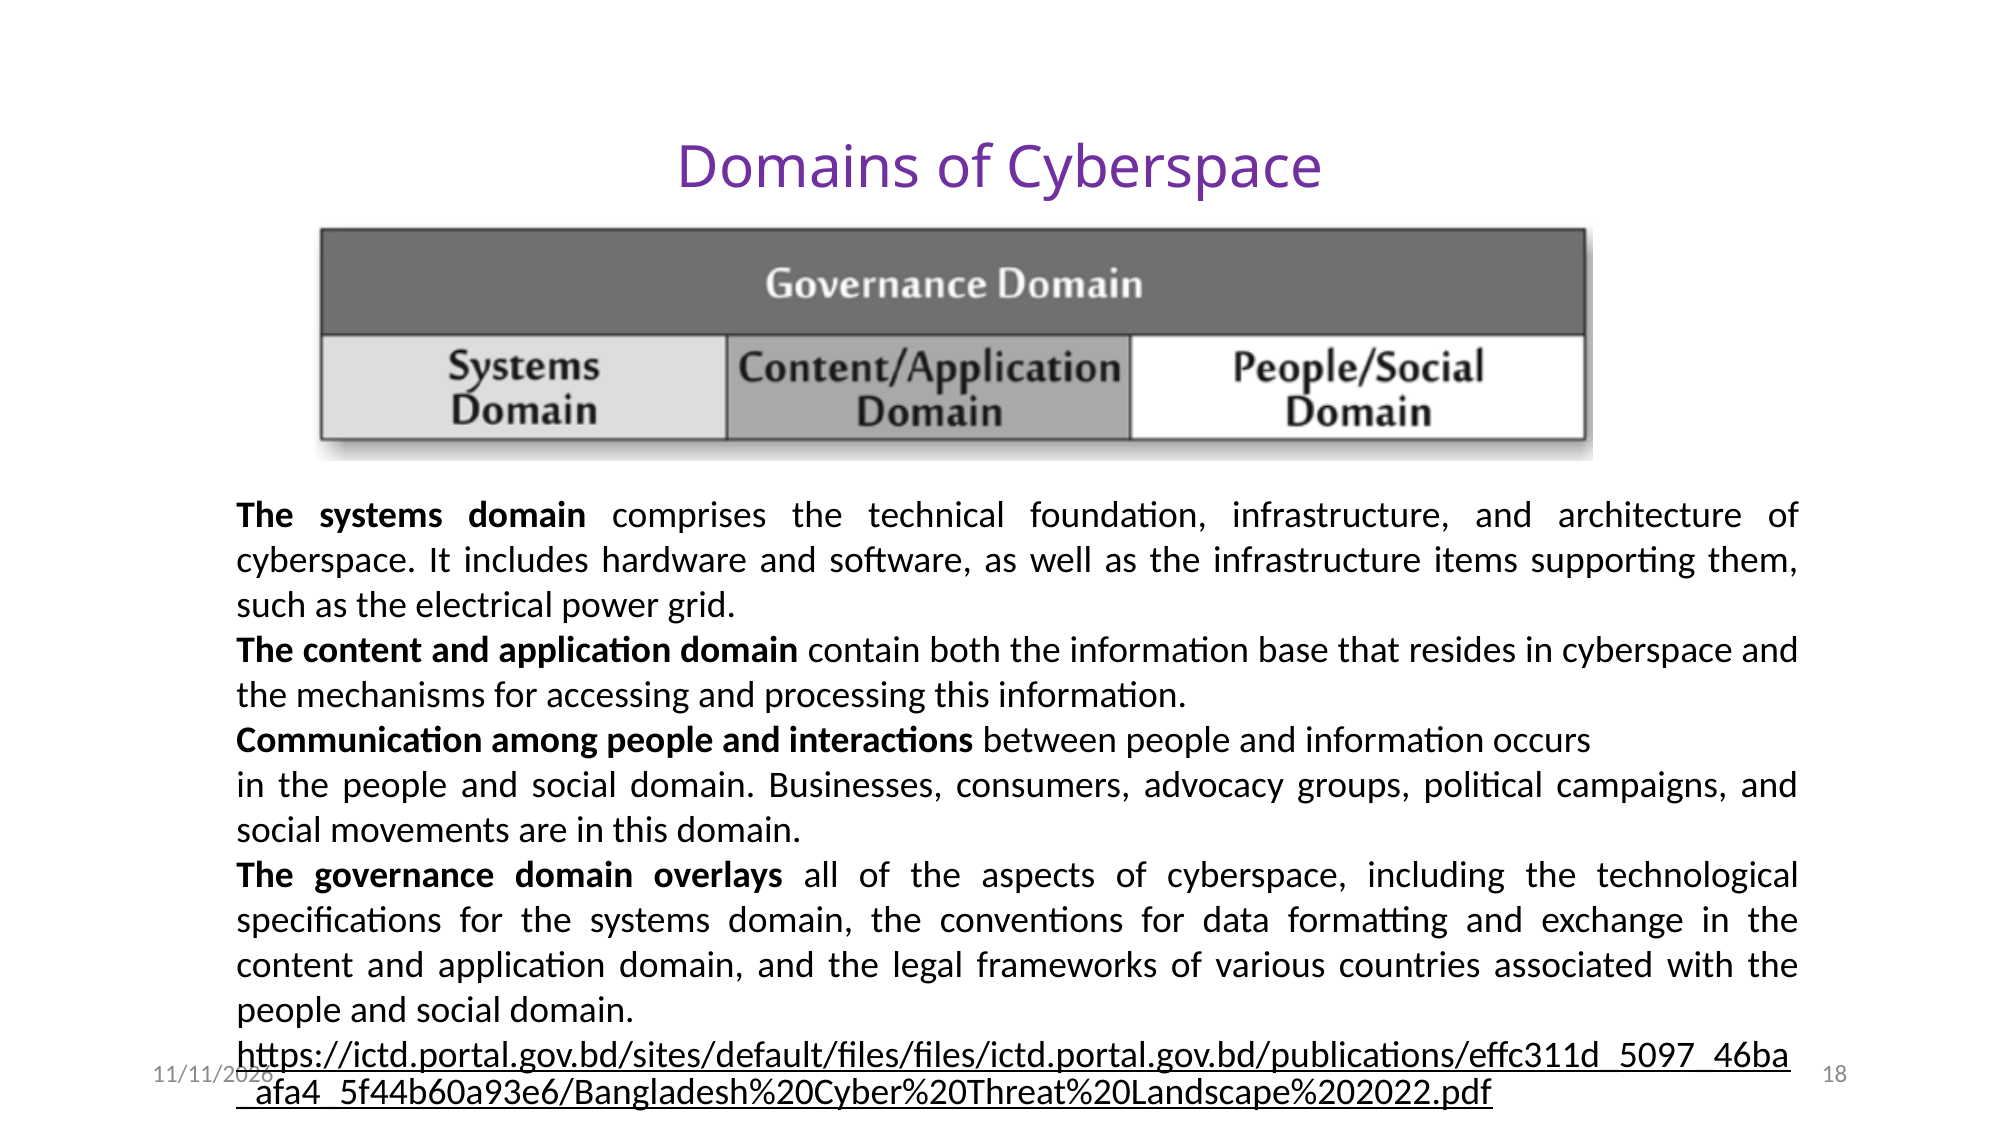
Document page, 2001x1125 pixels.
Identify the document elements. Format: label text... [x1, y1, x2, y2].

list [306, 208, 1593, 461]
slide_number 06-Aug-25 [137, 1042, 221, 1103]
slide_number 18 [1815, 1042, 1863, 1103]
text_box The systems domain comprises the technical foundation, infrastructure, and architecture of cyberspace. It includes hardware and software, as well as the infrastructure items supporting them, such as the electrical power grid. The content and application domain contain both the information base that resides in cyberspace and the mechanisms for accessing and processing this information. Communication among people and interactions between people and information occurs in the people and social domain. Businesses, consumers, advocacy groups, political campaigns, and social movements are in this domain. The governance domain overlays all of the aspects of cyberspace, including the technological specifications for the systems domain, the conventions for data formatting and exchange in the content and application domain, and the legal frameworks of various countries associated with the people and social domain. https://ictd.portal.gov.bd/sites/default/files/files/ictd.portal.gov.bd/publications/effc311d_5097_46ba_afa4_5f44b60a93e6/Bangladesh%20Cyber%20Threat%20Landscape%202022.pdf [221, 482, 1815, 1125]
title Domains of Cyberspace [137, 59, 1863, 278]
